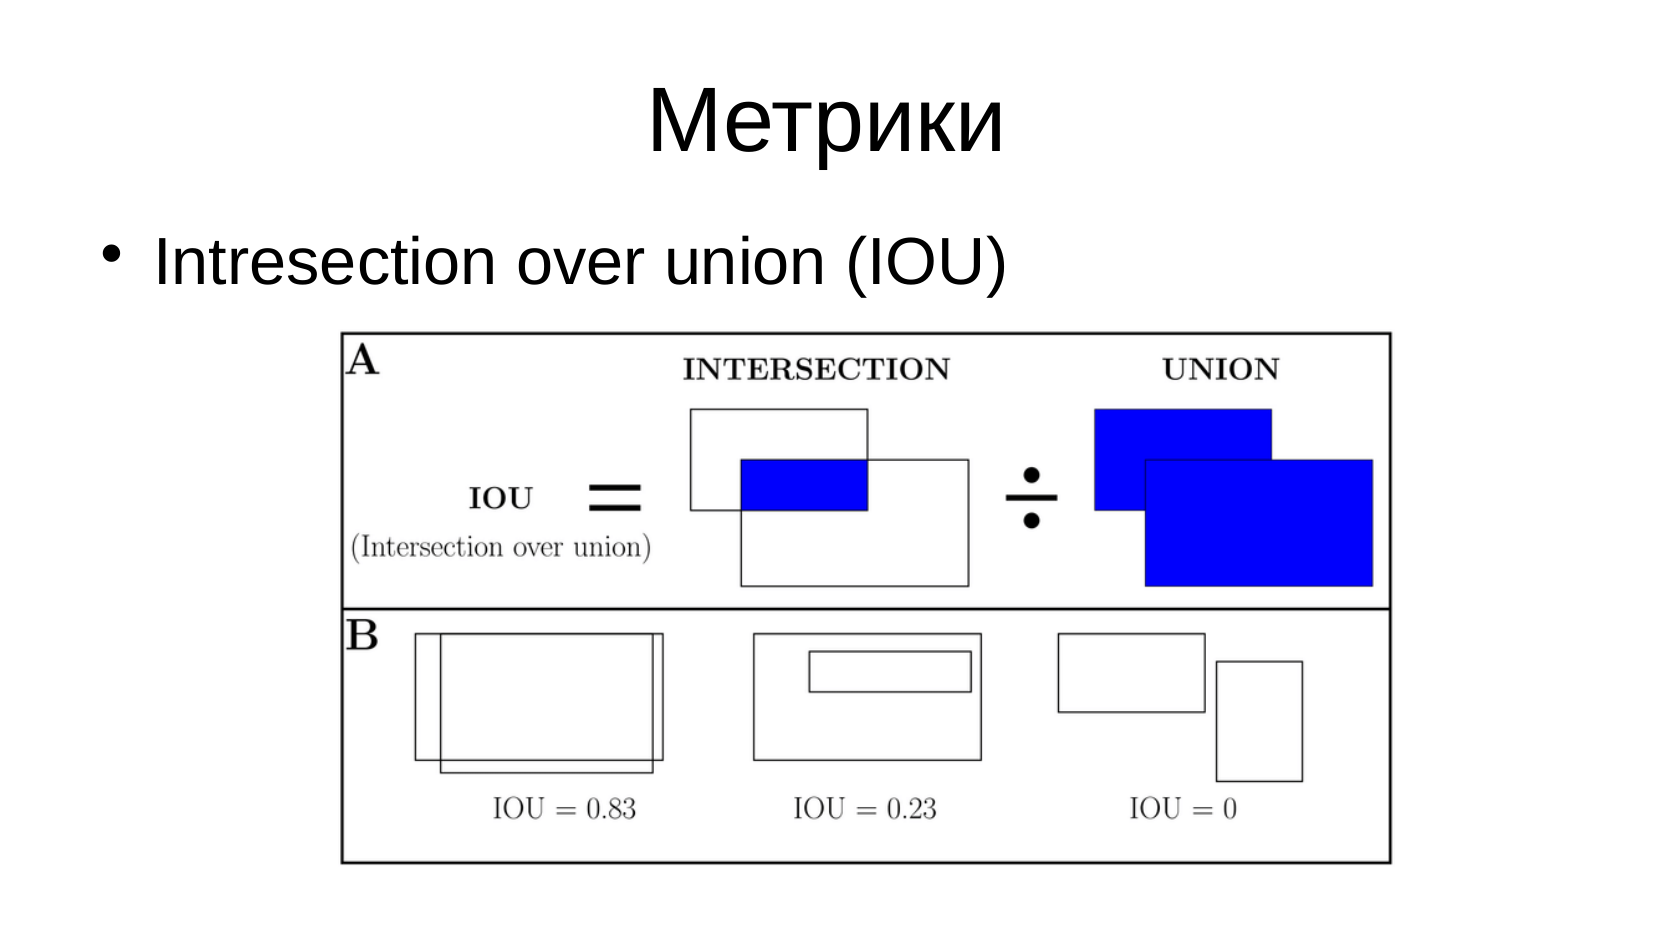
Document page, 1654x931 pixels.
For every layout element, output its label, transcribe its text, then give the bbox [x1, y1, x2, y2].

picture [338, 329, 1396, 868]
text_box Метрики [82, 37, 1571, 193]
text_box Intresection over union (IOU) [82, 217, 1571, 870]
